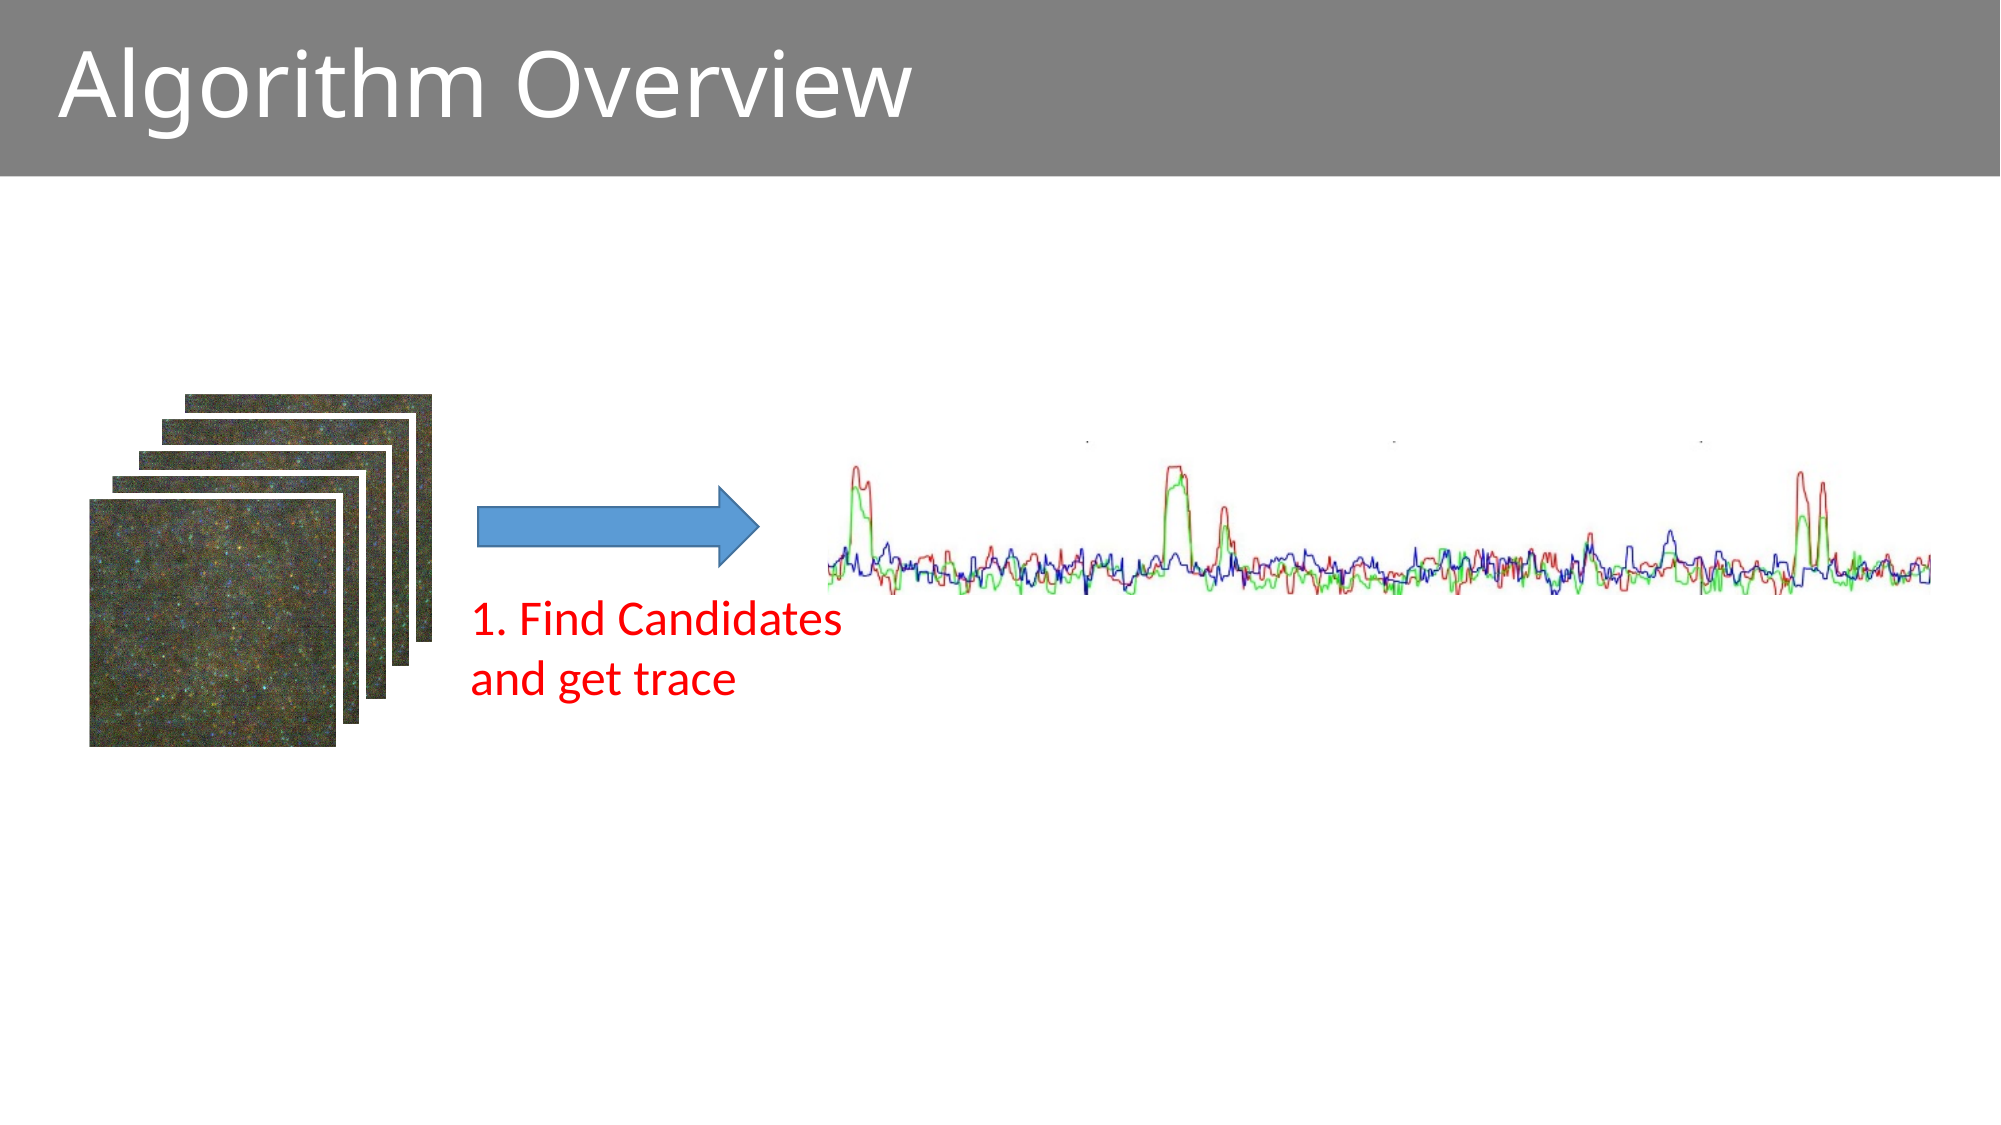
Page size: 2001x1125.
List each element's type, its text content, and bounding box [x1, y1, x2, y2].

picture [827, 441, 1931, 595]
title Algorithm Overview [43, 24, 1769, 152]
text_box 1. Find Candidates and get trace [455, 578, 930, 713]
text_box [477, 484, 761, 569]
picture [88, 394, 433, 747]
text_box [0, 0, 2000, 177]
